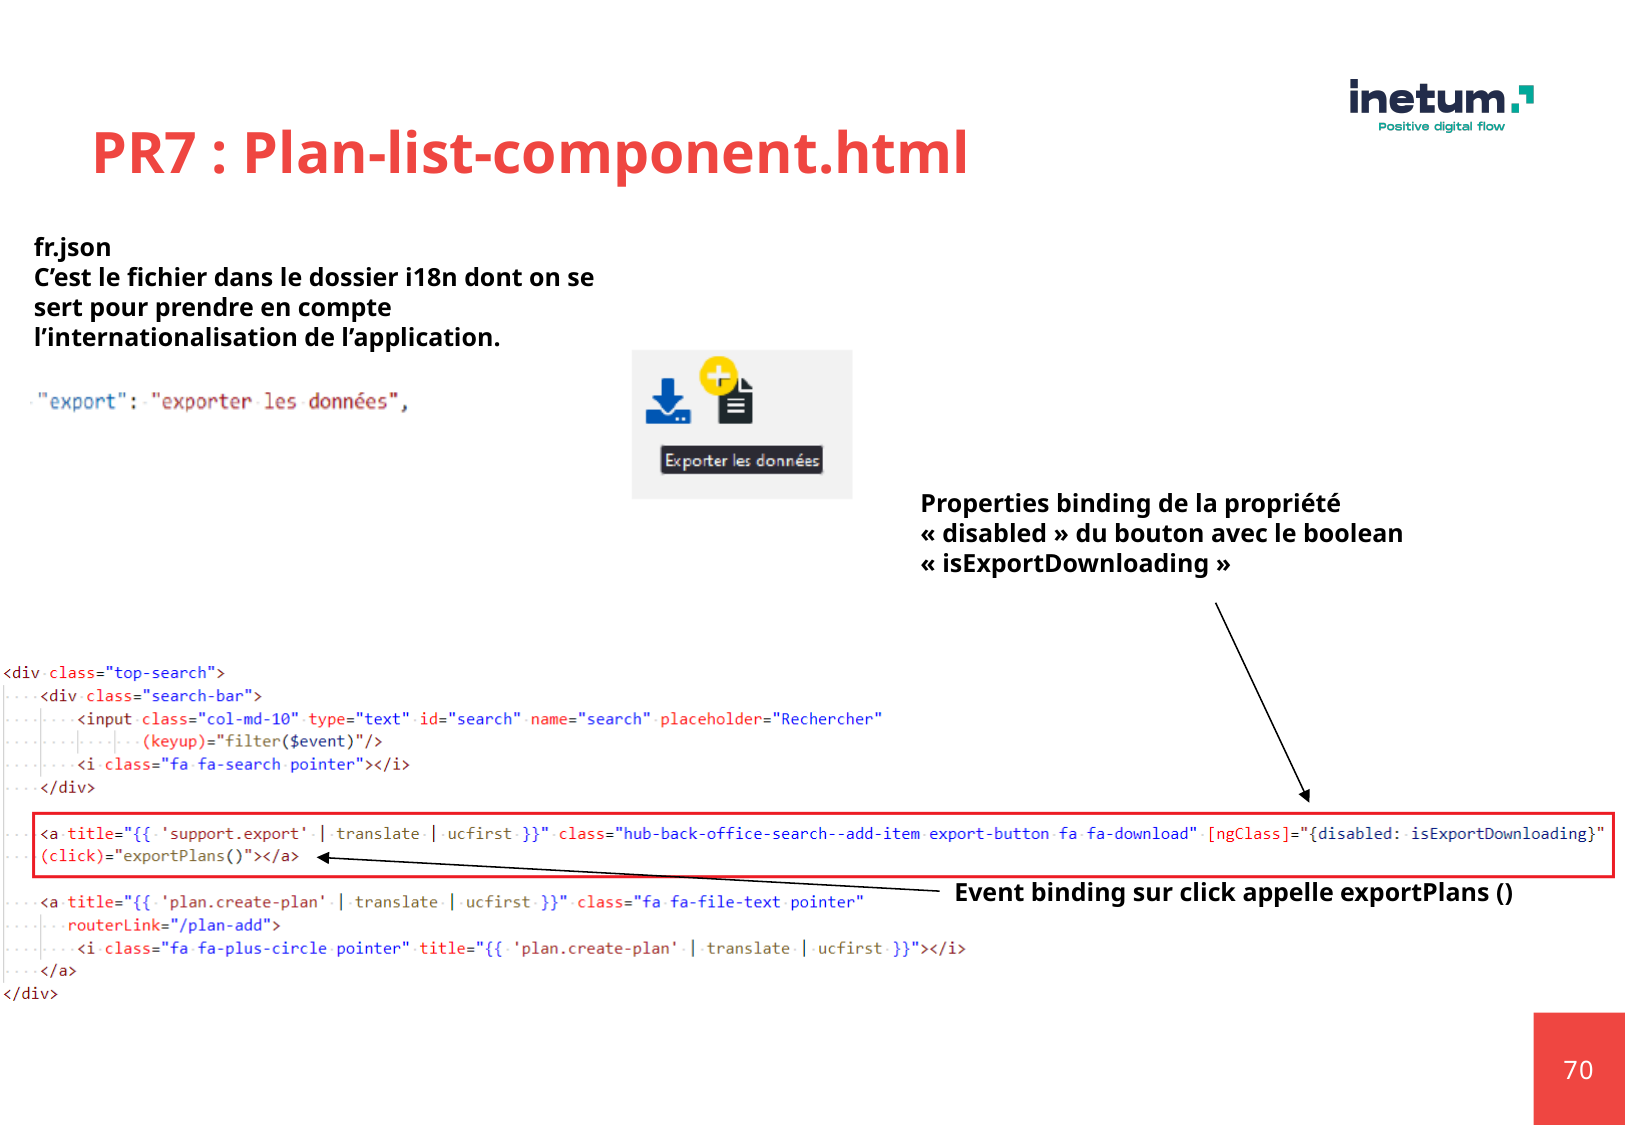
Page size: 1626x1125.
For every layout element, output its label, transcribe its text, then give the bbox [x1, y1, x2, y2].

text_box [1215, 602, 1310, 804]
text_box fr.json C’est le fichier dans le dossier i18n dont on se sert pour prendre en compte l’internationalisation de l’application. [19, 224, 620, 359]
picture [1350, 79, 1534, 133]
title PR7 : Plan-list-component.html [90, 114, 1331, 187]
picture [30, 333, 895, 526]
picture [0, 663, 1625, 1011]
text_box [316, 856, 940, 892]
text_box Properties binding de la propriété « disabled » du bouton avec le boolean « isExportDownloading » [905, 480, 1506, 585]
